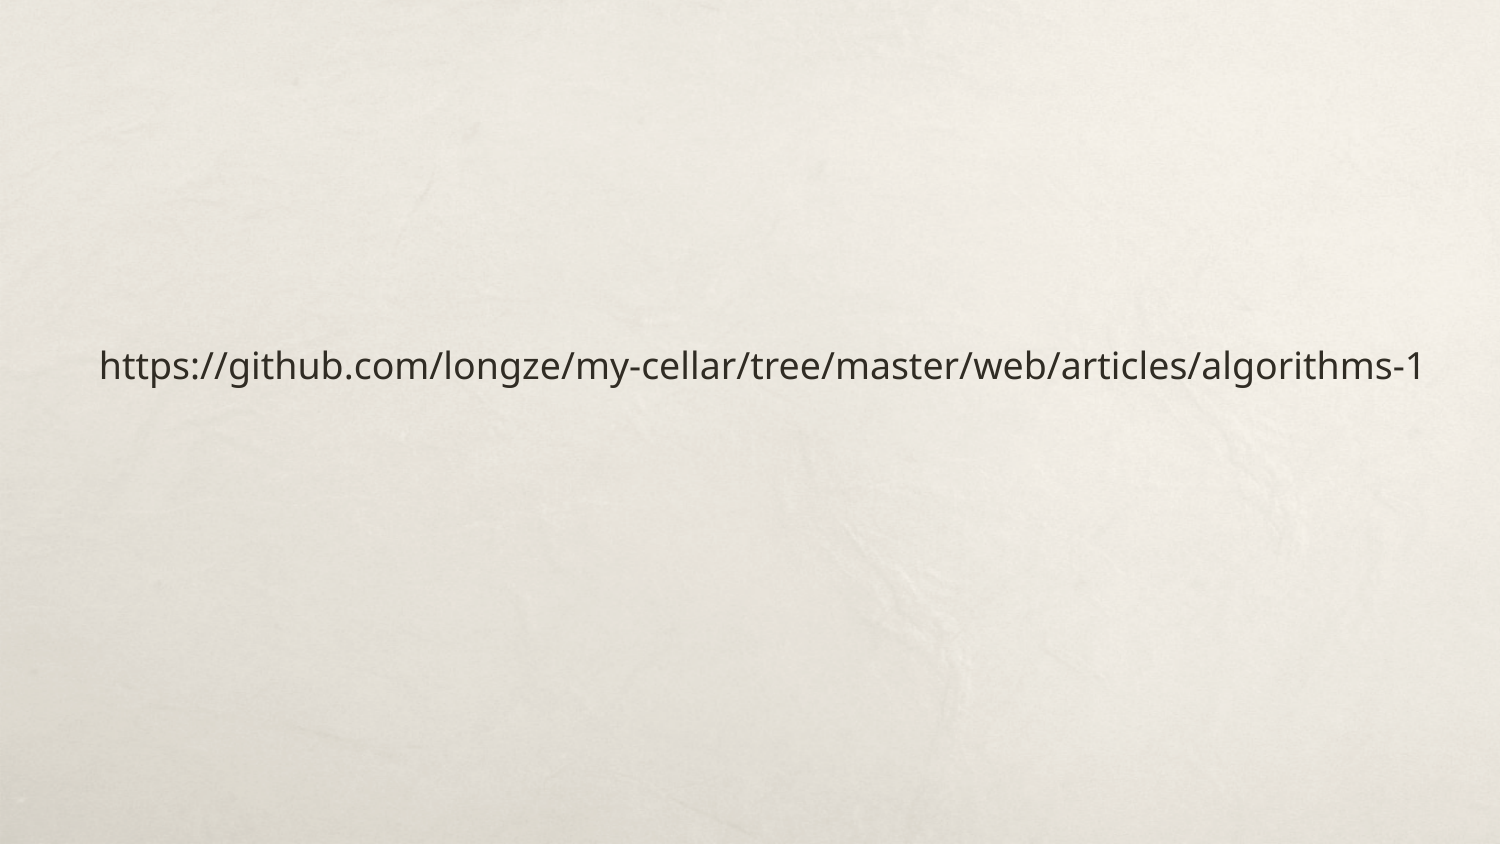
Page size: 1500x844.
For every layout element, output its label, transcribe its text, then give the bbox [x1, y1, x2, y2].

text_box https://github.com/longze/my-cellar/tree/master/web/articles/algorithms-1 [84, 334, 1443, 395]
